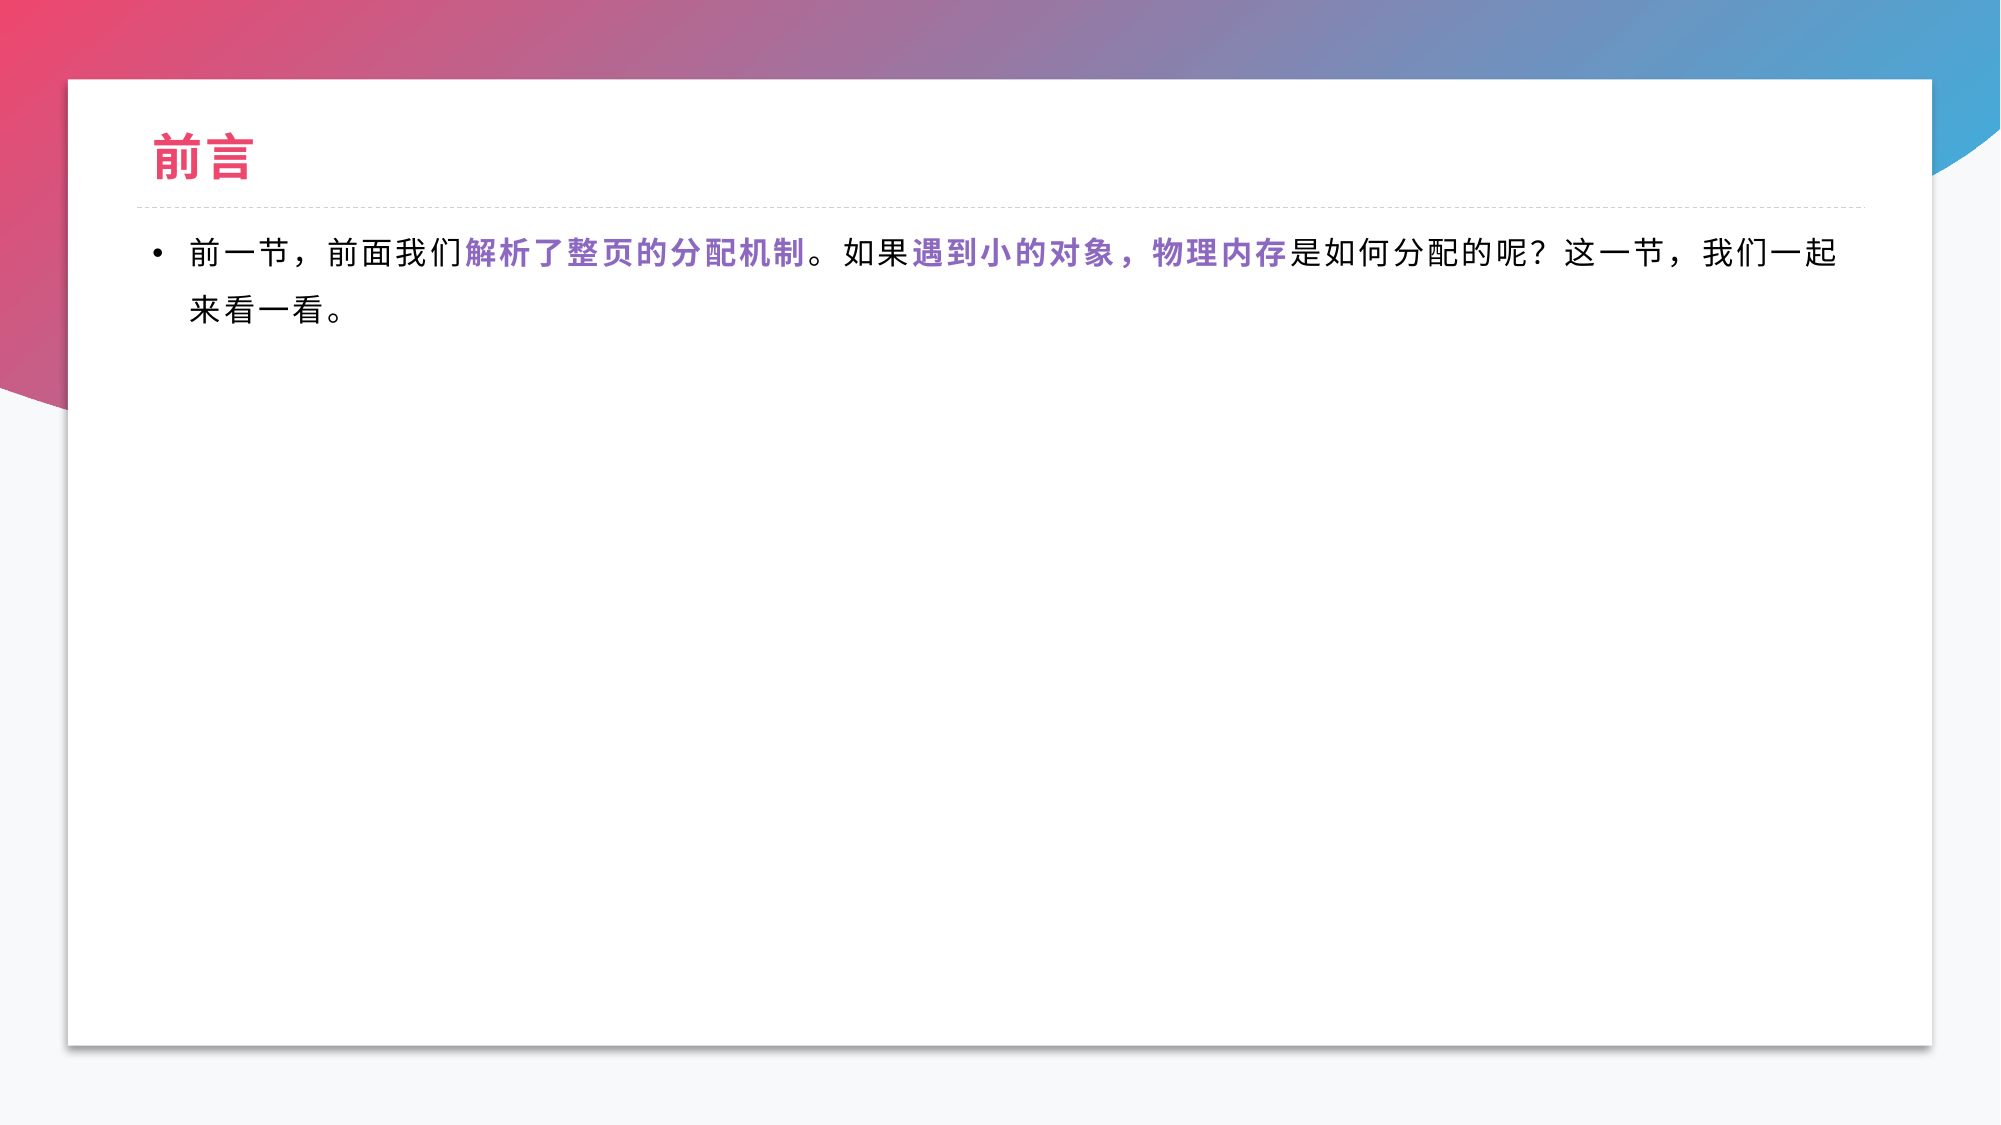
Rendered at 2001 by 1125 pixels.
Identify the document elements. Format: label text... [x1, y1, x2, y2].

title 前言 [137, 111, 1863, 208]
list 前一节，前面我们解析了整页的分配机制。如果遇到小的对象，物理内存是如何分配的呢？这一节，我们一起来看一看。 [137, 207, 1864, 1014]
